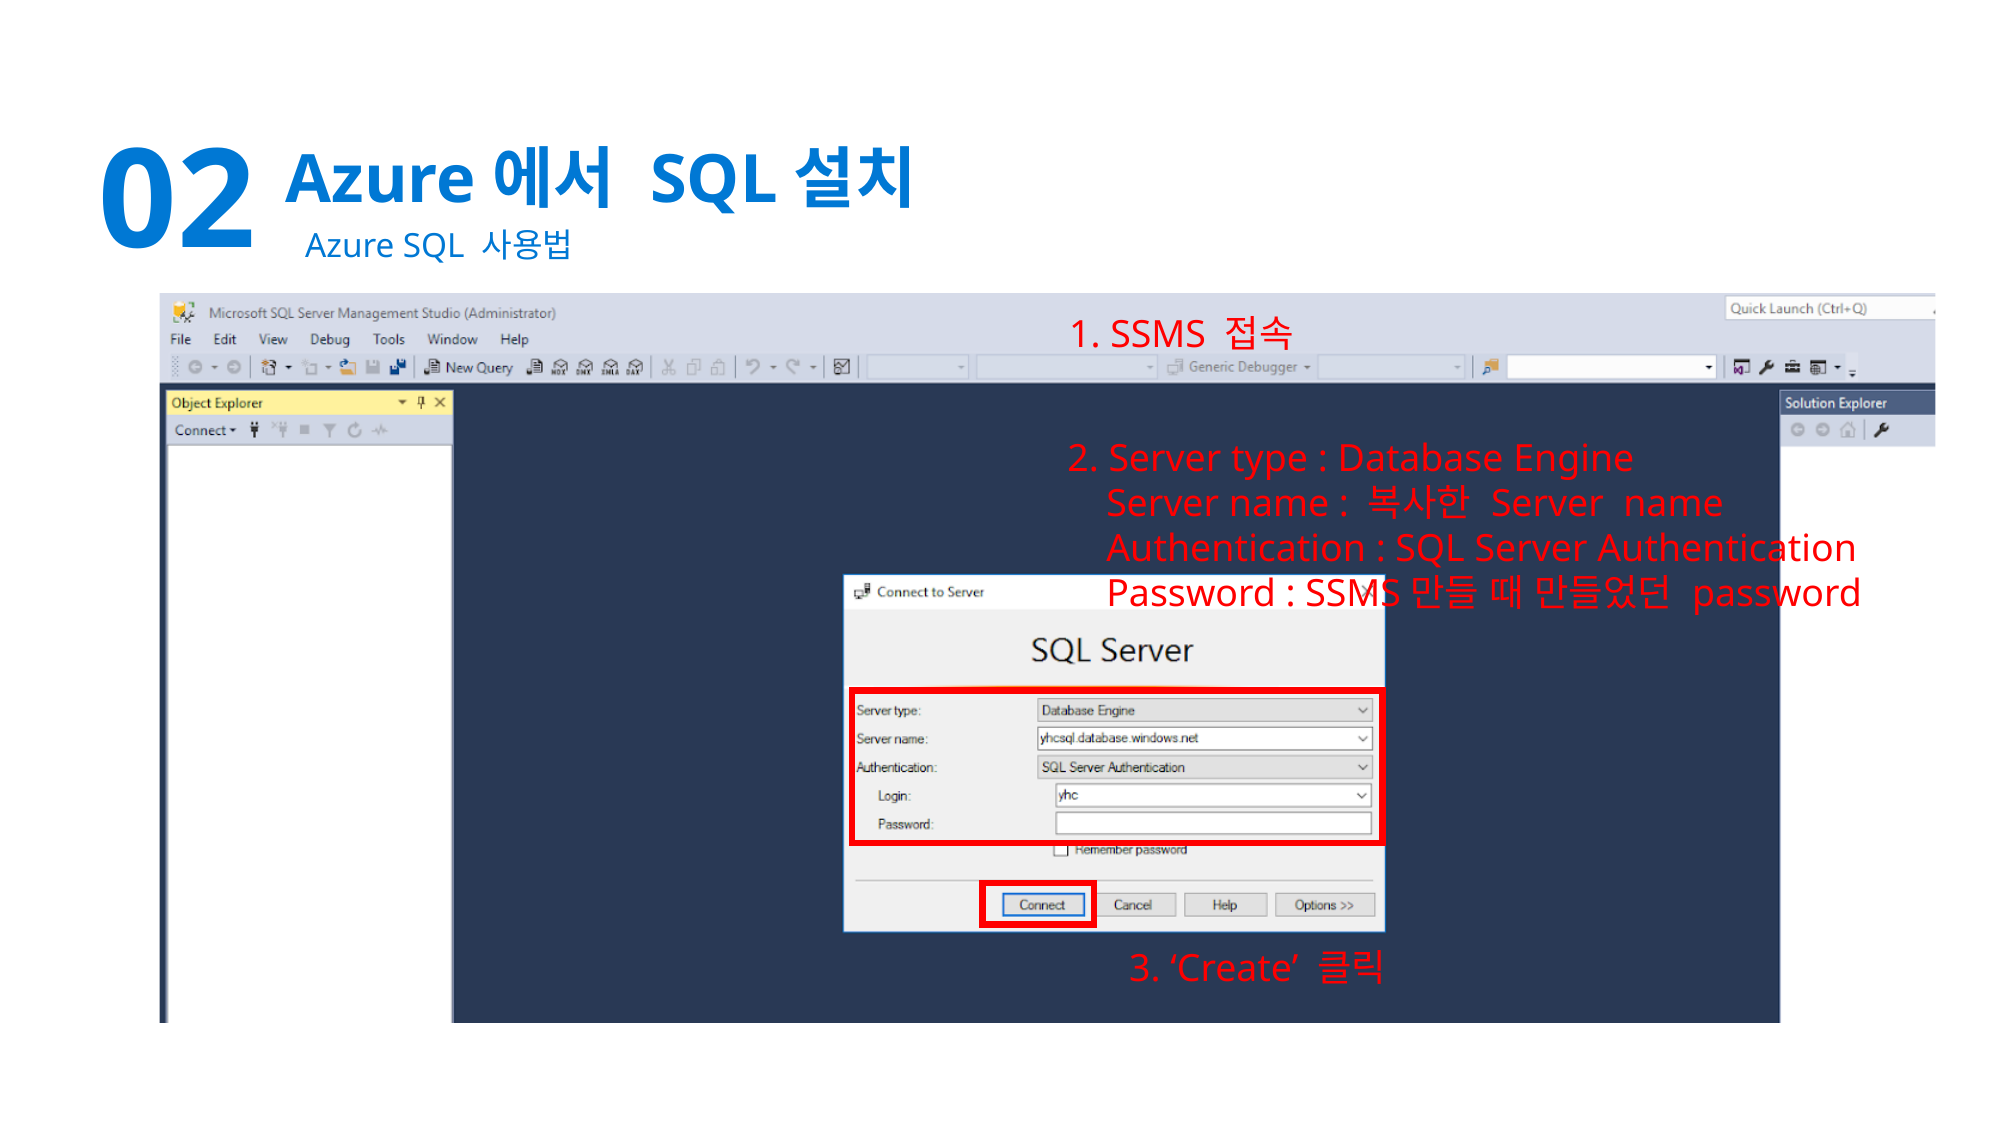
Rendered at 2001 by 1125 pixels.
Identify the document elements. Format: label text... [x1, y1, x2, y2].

text_box Azure에서 SQL설치 [271, 128, 932, 224]
text_box 02 [83, 102, 271, 282]
text_box Azure SQL 사용법 [290, 217, 589, 272]
picture [159, 293, 1936, 1023]
